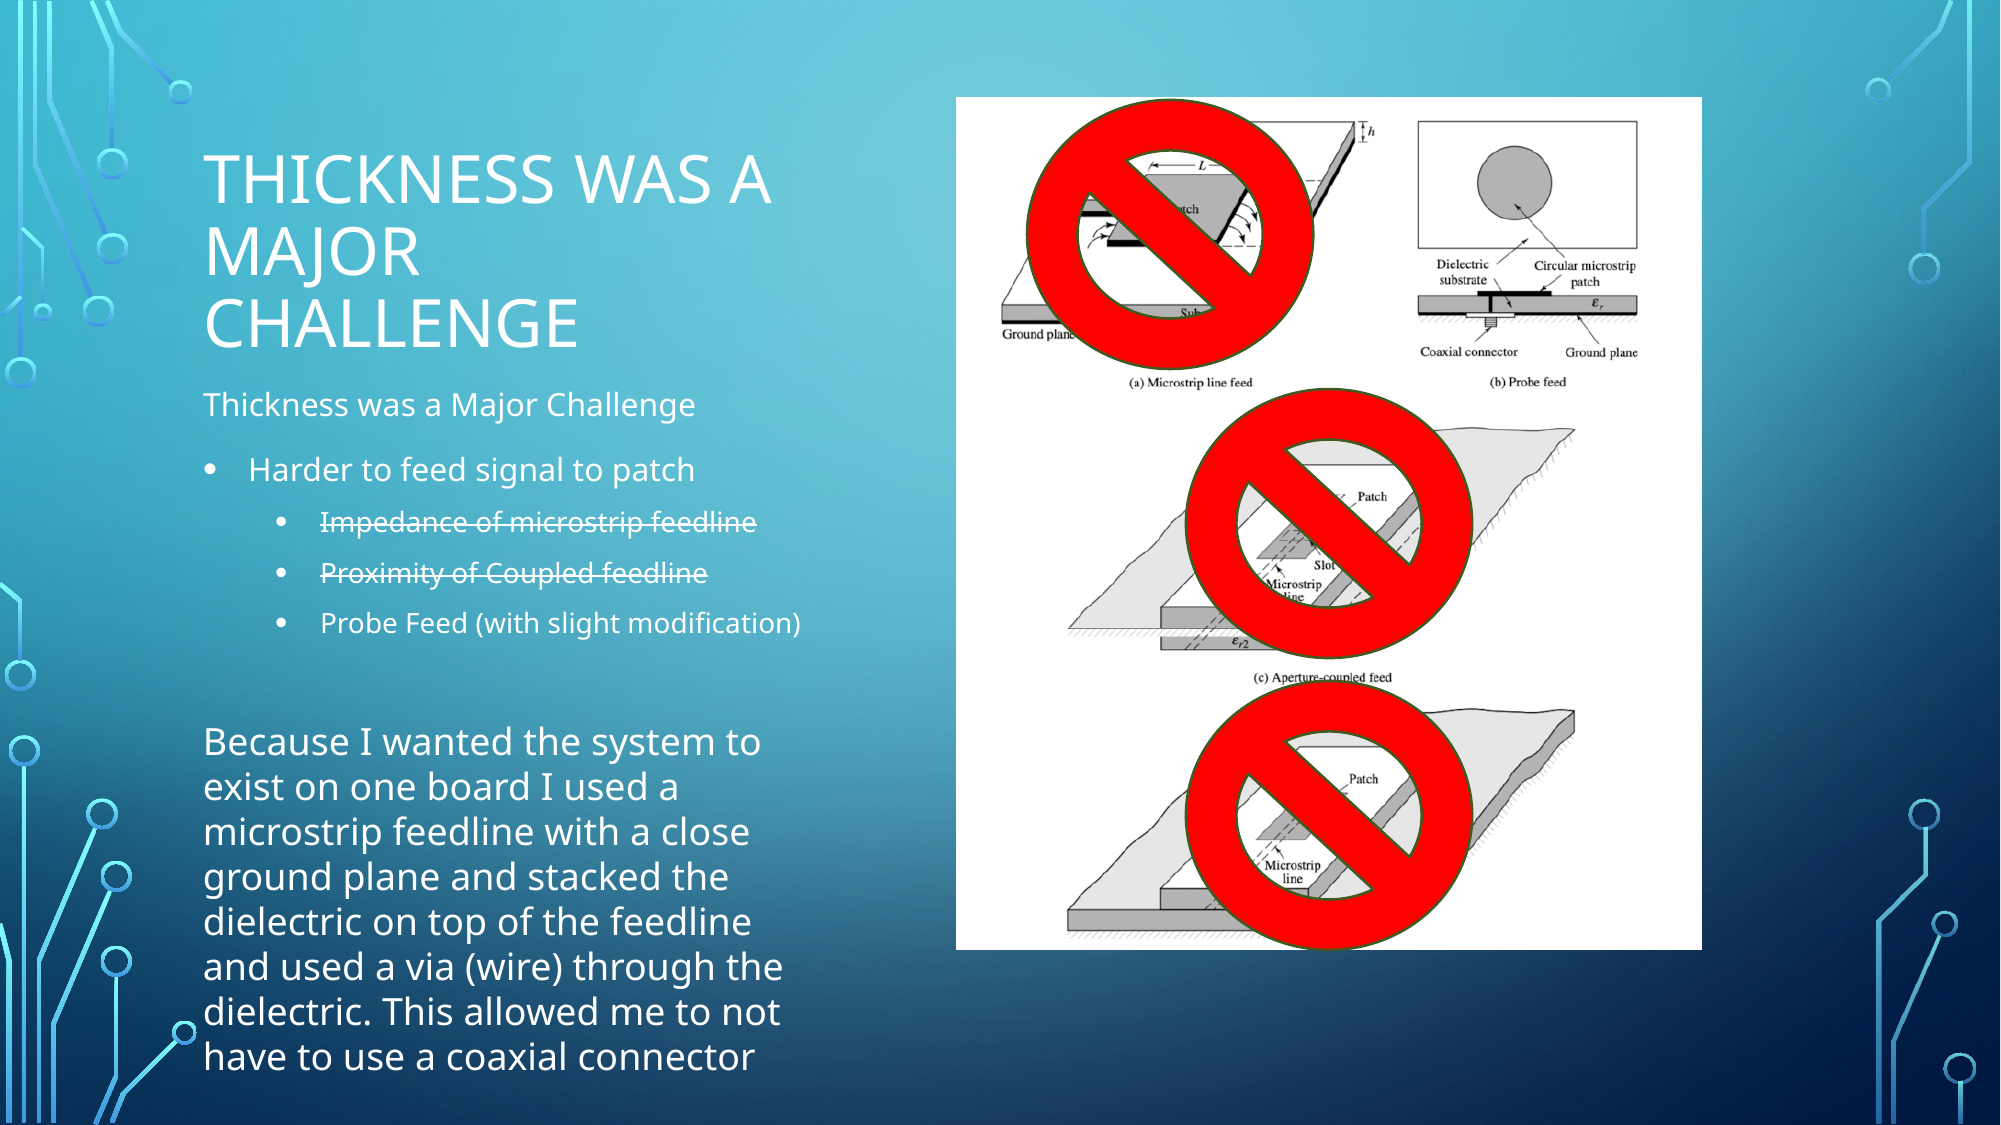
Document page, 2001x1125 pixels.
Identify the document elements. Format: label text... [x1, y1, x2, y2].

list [956, 96, 1702, 951]
text_box Because I wanted the system to exist on one board I used a microstrip feedline with a close ground plane and stacked the dielectric on top of the feedline and used a via (wire) through the dielectric. This allowed me to not have to use a coaxial connector [188, 710, 821, 1125]
title Thickness was a major challenge [188, 99, 821, 369]
list Thickness was a Major Challenge Harder to feed signal to patch Impedance of microstrip feedline Proximity of Coupled feedline Probe Feed (with slight modification) [188, 369, 821, 681]
